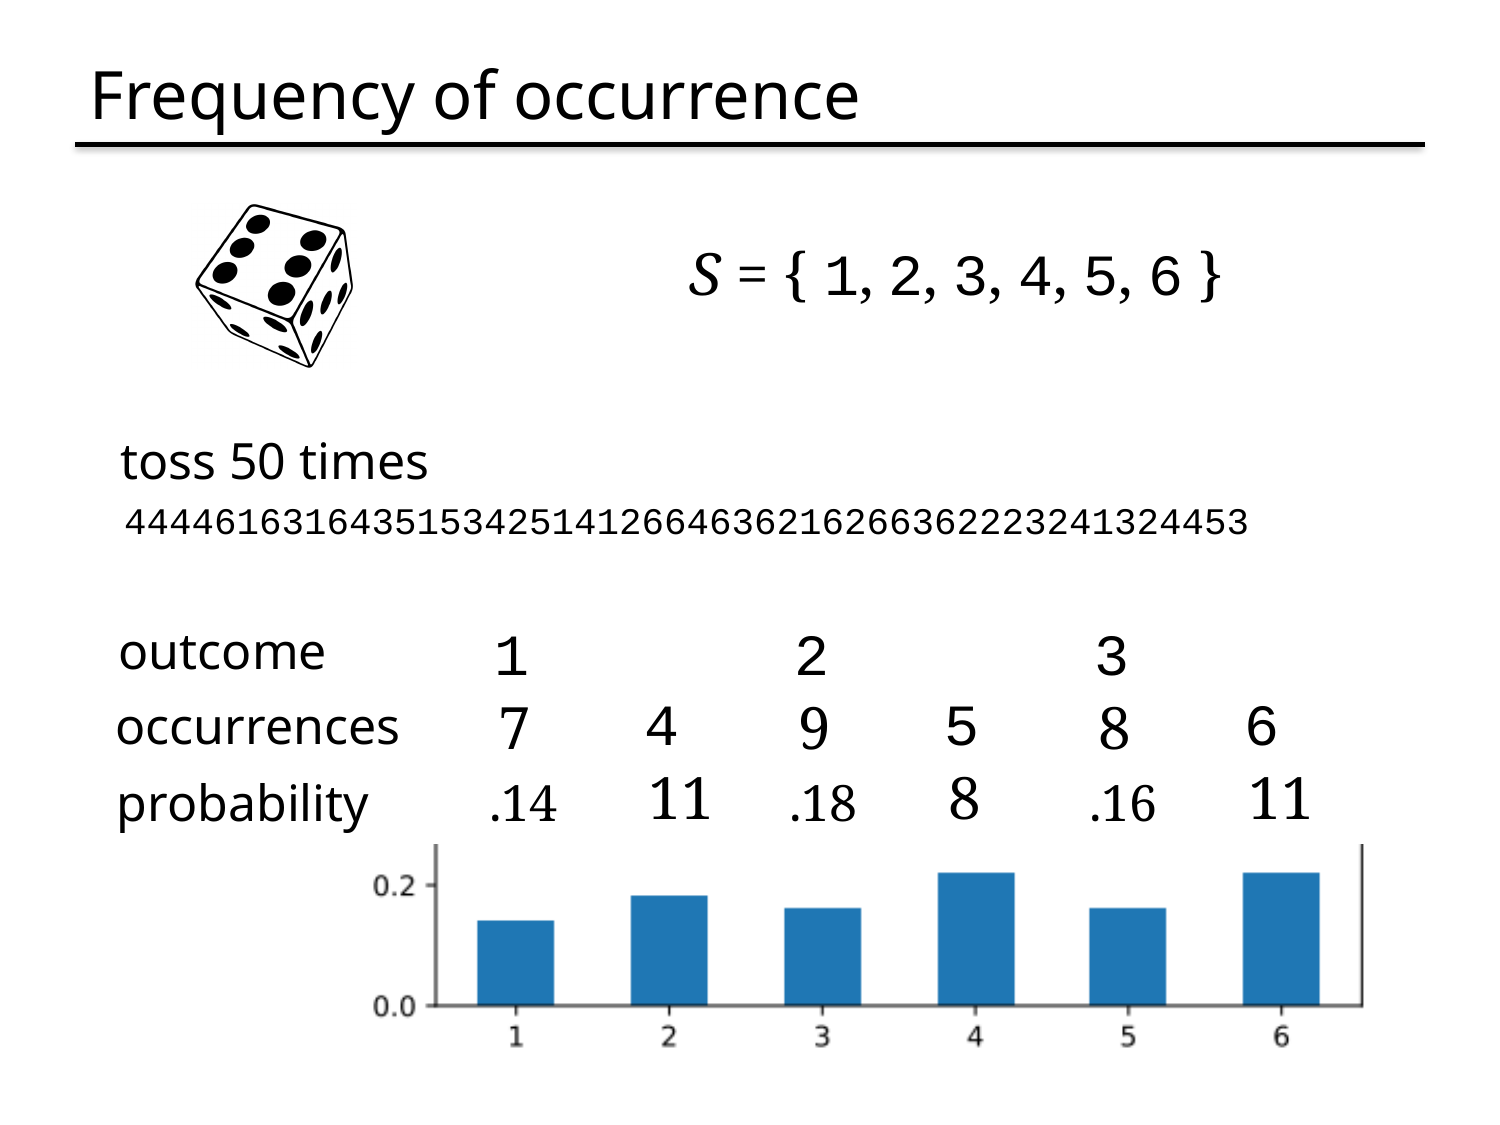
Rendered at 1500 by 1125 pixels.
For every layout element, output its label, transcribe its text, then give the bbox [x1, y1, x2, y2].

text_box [112, 683, 1413, 763]
text_box toss 50 times [105, 421, 445, 497]
picture [358, 843, 1399, 1065]
text_box 44446163164351534251412664636216266362223241324453 [109, 489, 1392, 550]
picture [191, 202, 357, 369]
text_box S = { 1, 2, 3, 4, 5, 6 } [613, 229, 1247, 315]
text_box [113, 763, 1426, 841]
title Frequency of occurrence [75, 45, 1425, 145]
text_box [112, 609, 1392, 683]
